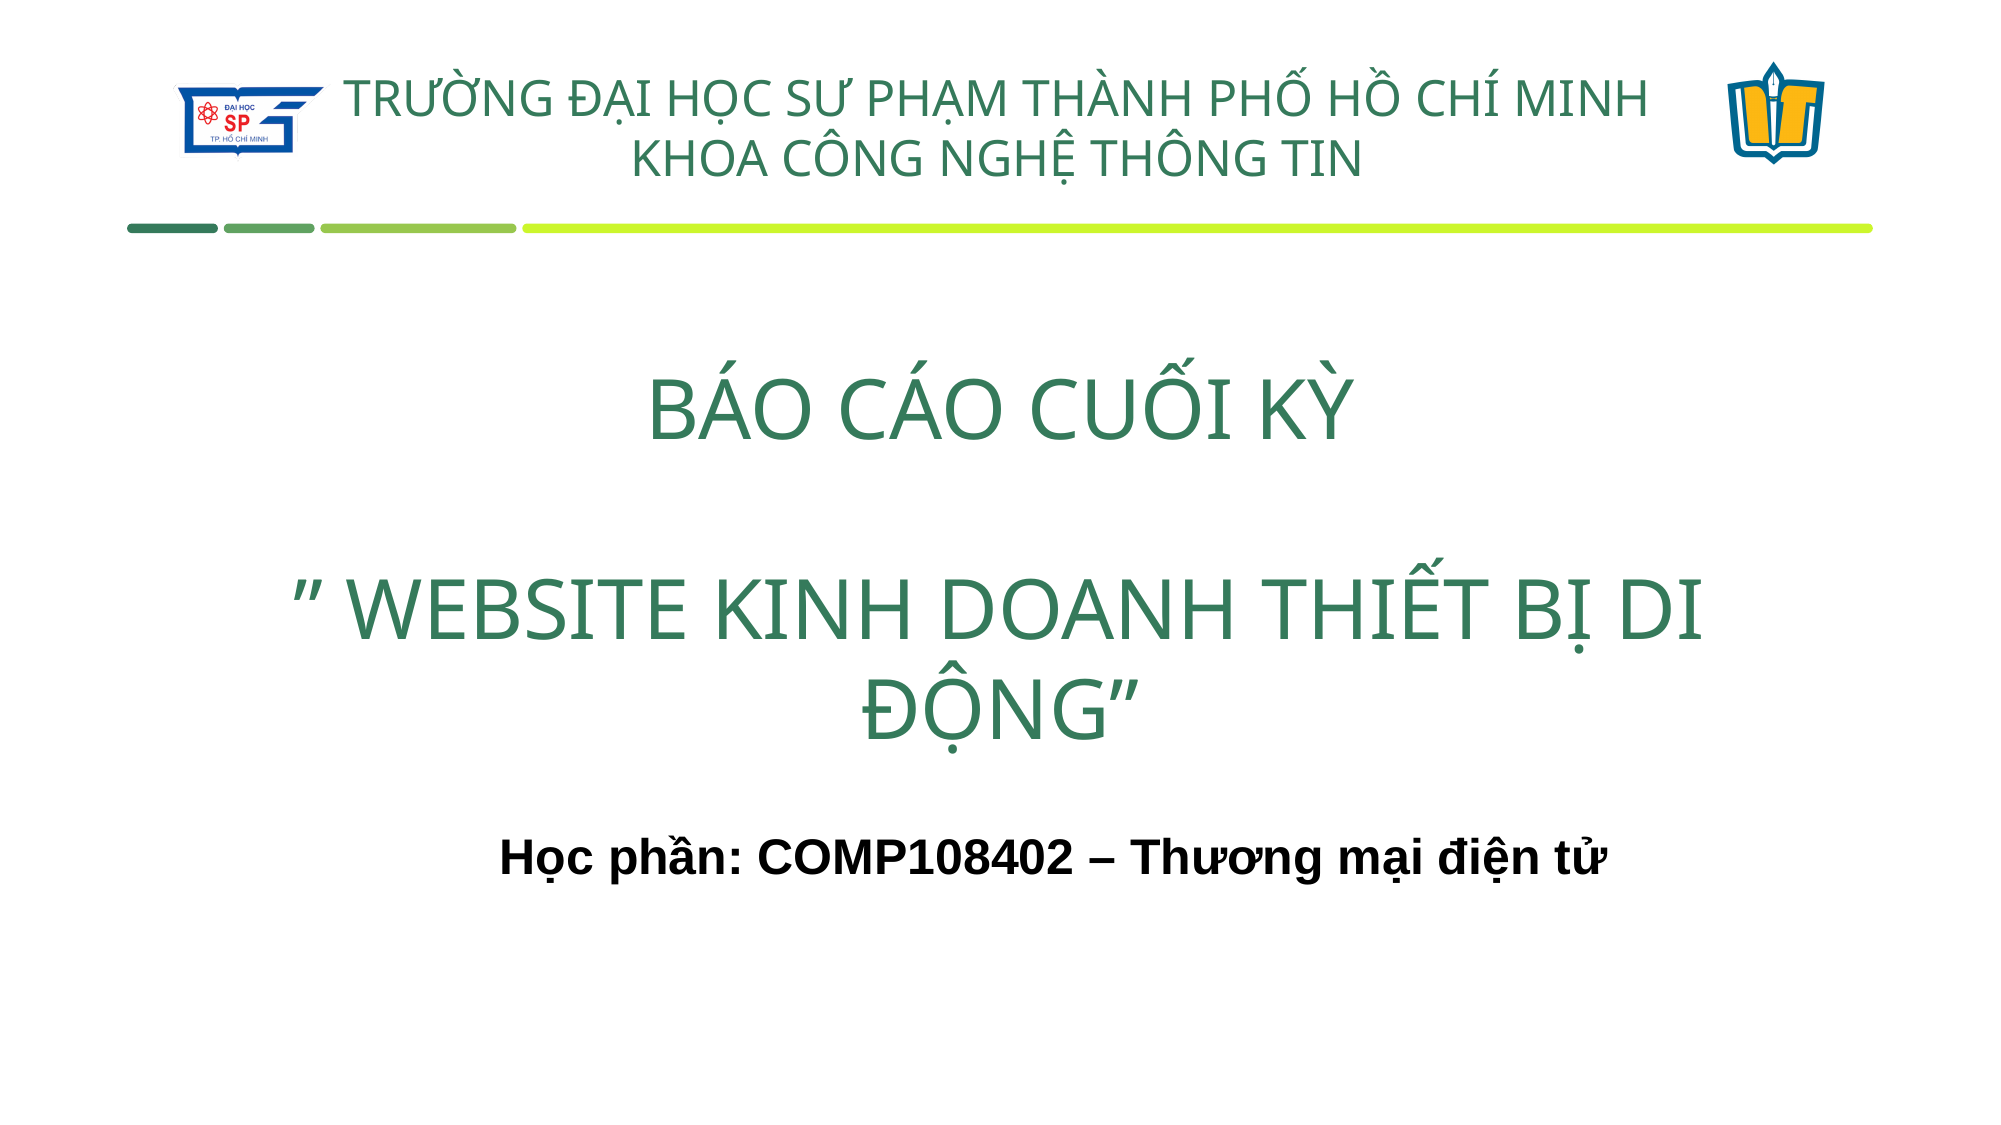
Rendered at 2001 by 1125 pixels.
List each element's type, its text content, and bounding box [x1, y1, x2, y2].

text_box Học phần: COMP108402 – Thương mại điện tử [469, 816, 1639, 892]
text_box BÁO CÁO CUỐI KỲ ” WEBSITE KINH DOANH THIẾT BỊ DI ĐỘNG” [219, 349, 1780, 764]
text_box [128, 224, 1872, 233]
picture [173, 83, 331, 162]
picture [1725, 59, 1827, 167]
text_box TRƯỜNG ĐẠI HỌC SƯ PHẠM THÀNH PHỐ HỒ CHÍ MINH KHOA CÔNG NGHỆ THÔNG TIN [329, 59, 1667, 195]
